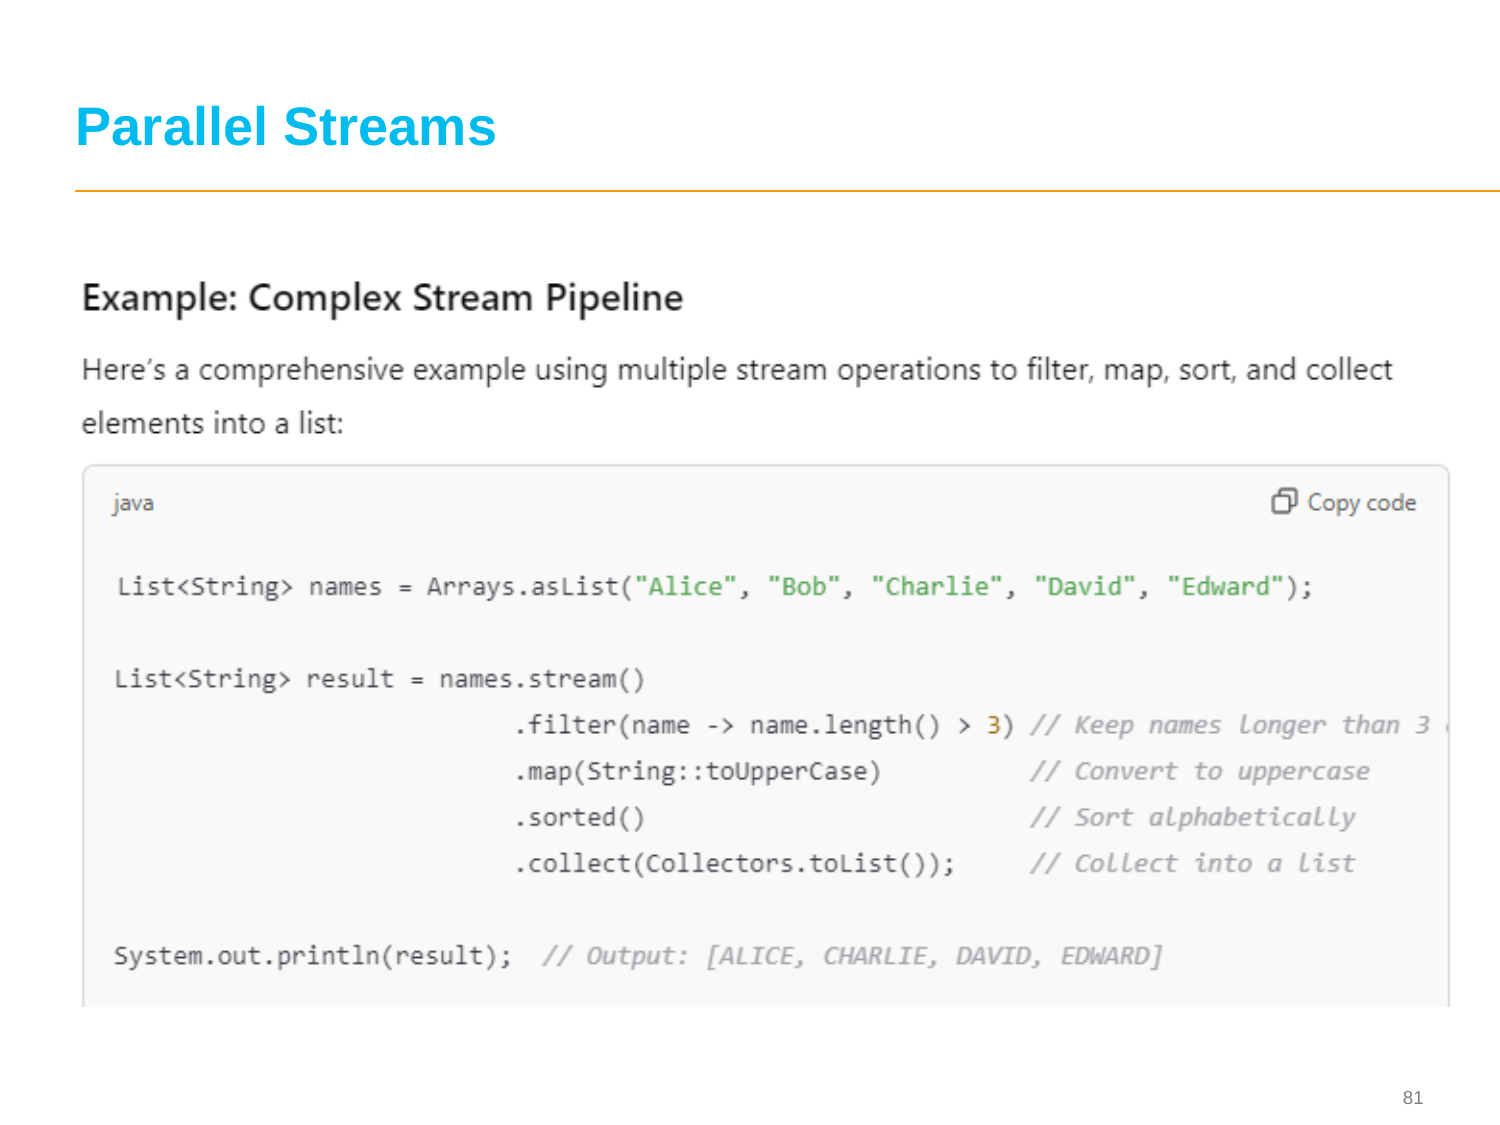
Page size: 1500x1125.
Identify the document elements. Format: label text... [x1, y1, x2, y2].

picture [75, 257, 1460, 1007]
title Parallel Streams [75, 27, 1422, 157]
